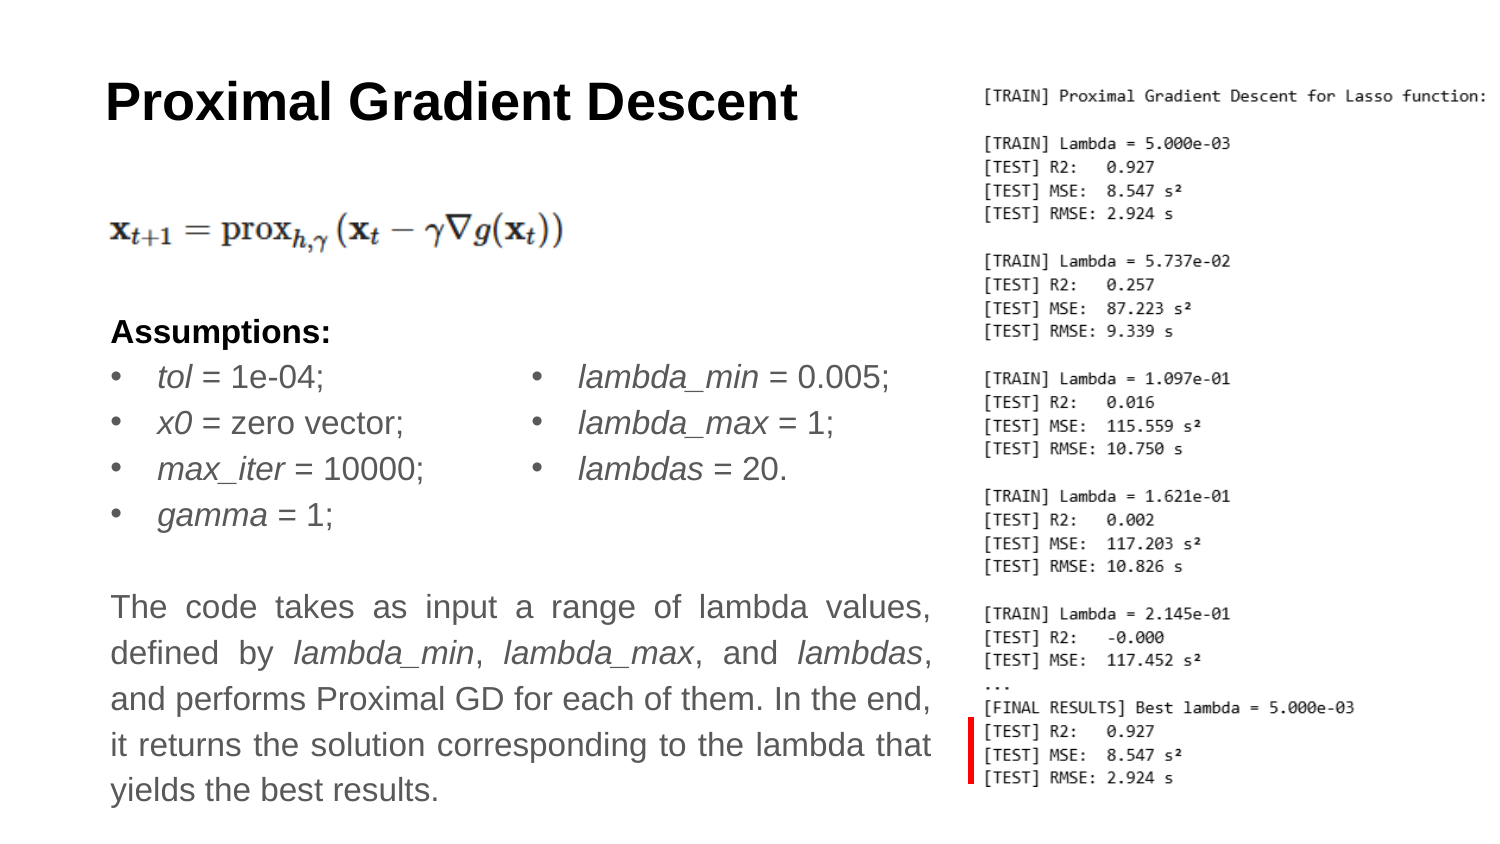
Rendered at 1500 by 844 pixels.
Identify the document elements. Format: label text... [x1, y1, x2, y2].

text_box Assumptions: tol = 1e-04; x0 = zero vector; max_iter = 10000; gamma = 1; The code takes as input a range of lambda values, defined by lambda_min, lambda_max, and lambdas, and performs Proximal GD for each of them. In the end, it returns the solution corresponding to the lambda that yields the best results. [89, 272, 933, 844]
text_box lambda_min = 0.005; lambda_max = 1; lambdas = 20. [510, 263, 972, 626]
title Proximal Gradient Descent [105, 66, 1395, 207]
picture [984, 85, 1495, 787]
picture [89, 196, 584, 264]
